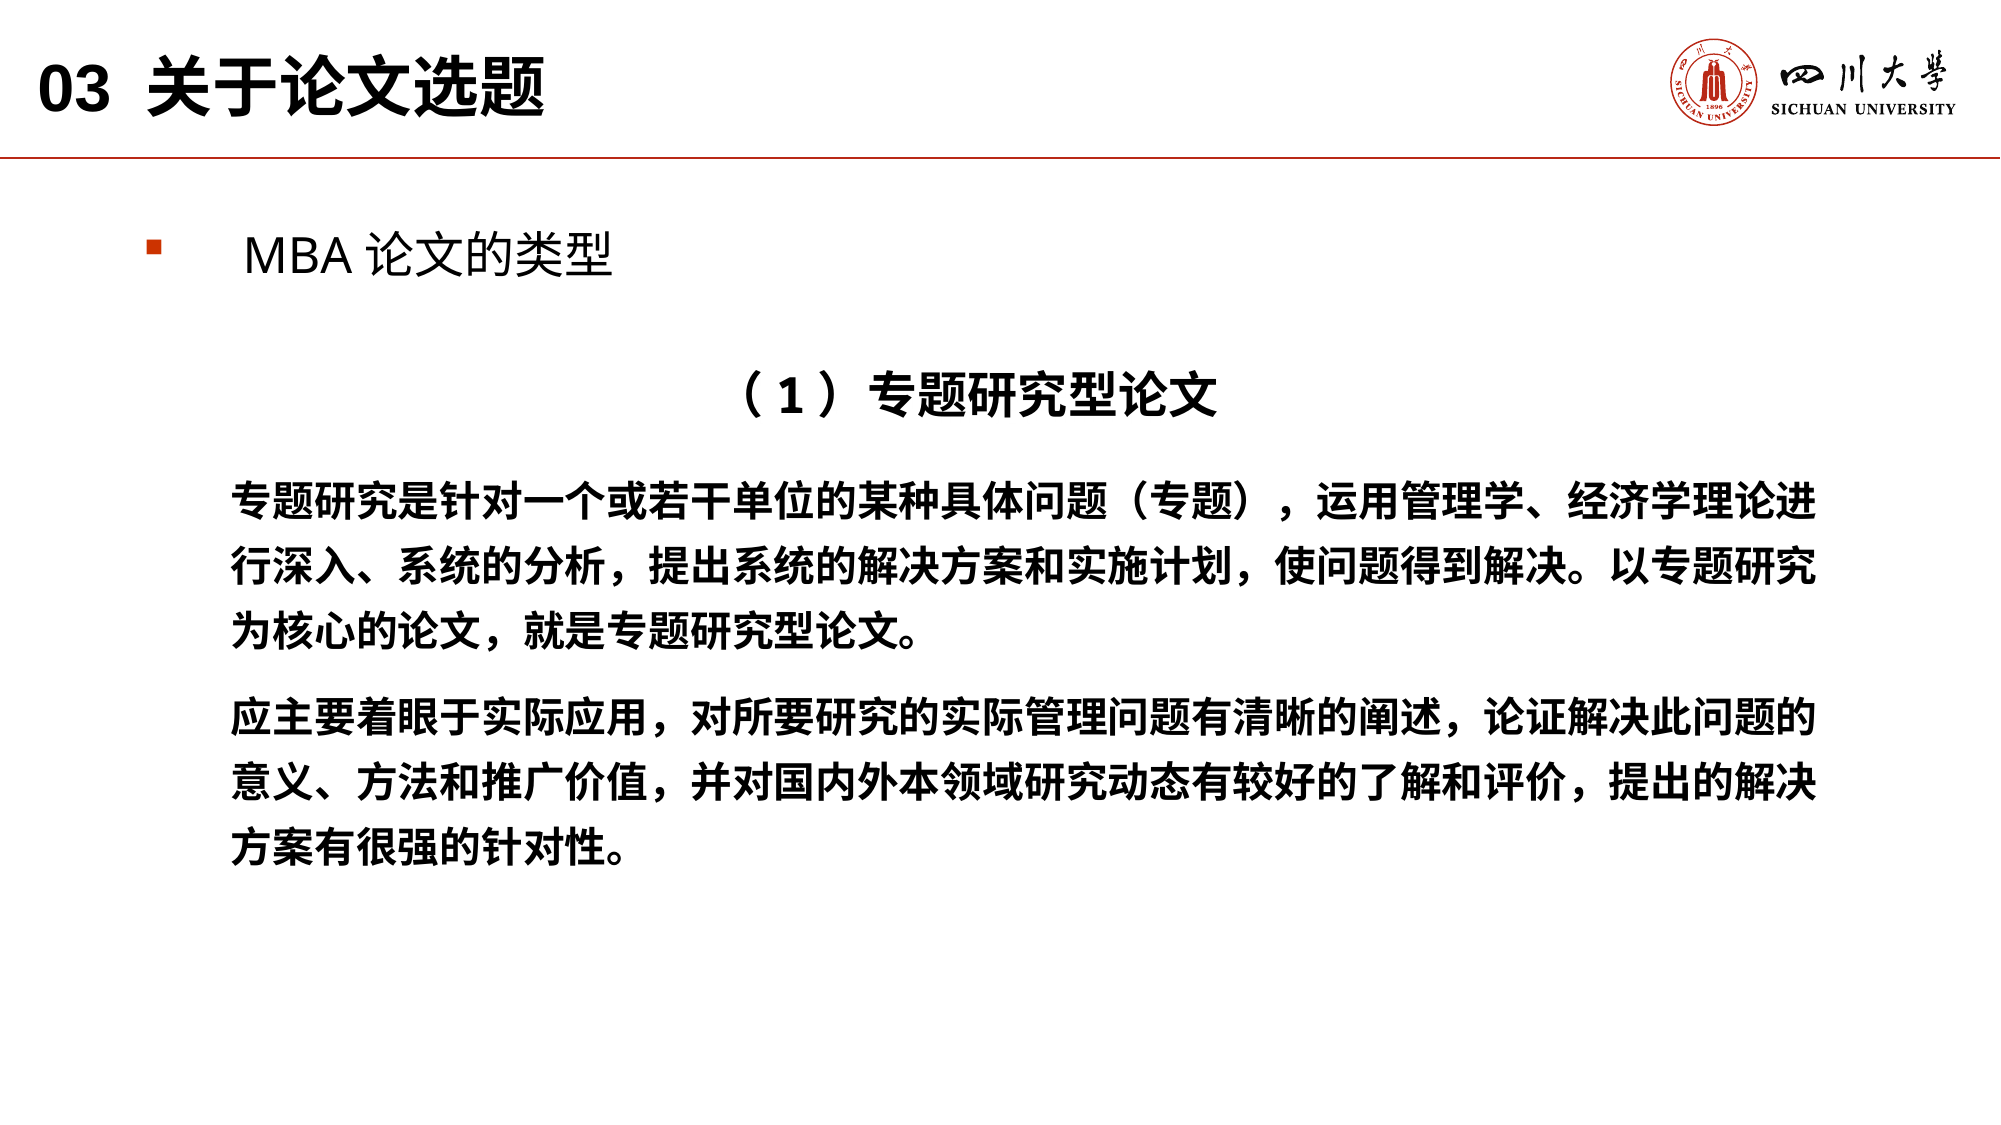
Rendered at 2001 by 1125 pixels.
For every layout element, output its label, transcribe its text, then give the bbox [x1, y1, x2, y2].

text_box MBA论文的类型 [127, 198, 1130, 291]
text_box （1）专题研究型论文 [215, 356, 1716, 431]
text_box 专题研究是针对一个或若干单位的某种具体问题（专题），运用管理学、经济学理论进行深入、系统的分析，提出系统的解决方案和实施计划，使问题得到解决。以专题研究为核心的论文，就是专题研究型论文。 应主要着眼于实际应用，对所要研究的实际管理问题有清晰的阐述，论证解决此问题的意义、方法和推广价值，并对国内外本领域研究动态有较好的了解和评价，提出的解决方案有很强的针对性。 [215, 452, 1863, 1125]
list 03 关于论文选题 [37, 46, 1022, 133]
